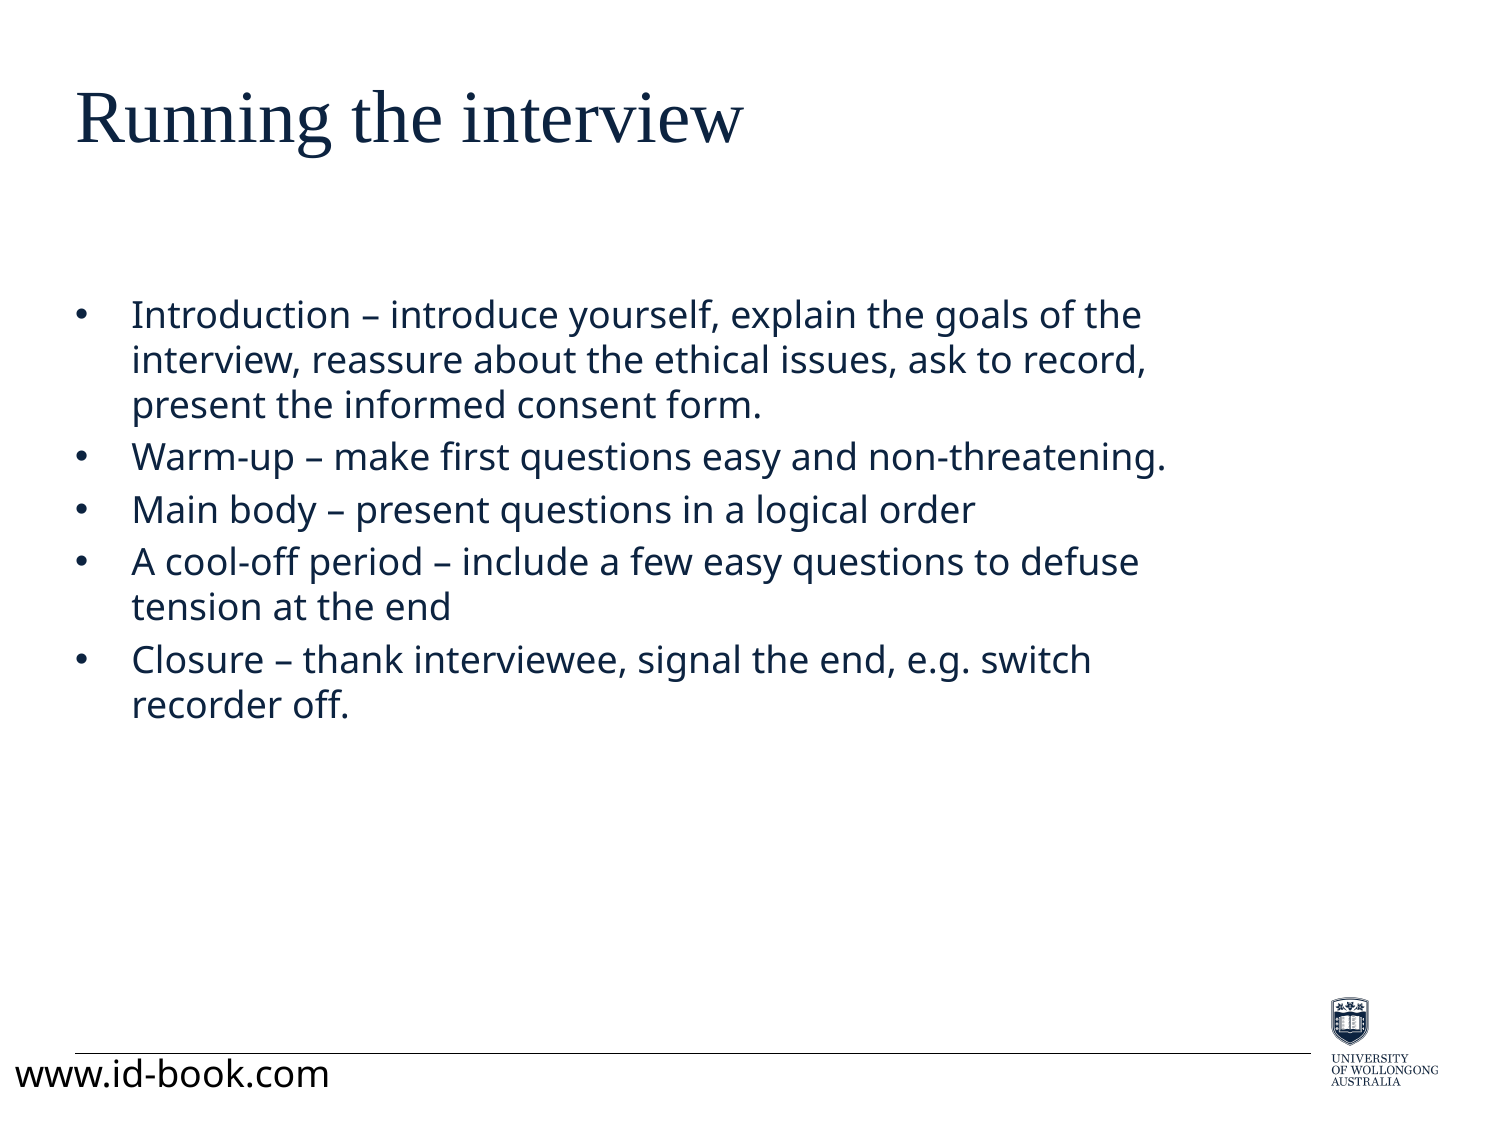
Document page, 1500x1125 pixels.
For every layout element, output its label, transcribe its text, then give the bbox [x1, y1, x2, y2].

footer www.id-book.com [0, 1042, 475, 1103]
text_box [53, 267, 1441, 1080]
text_box [113, 54, 1389, 243]
title Running the interview [75, 67, 113, 207]
